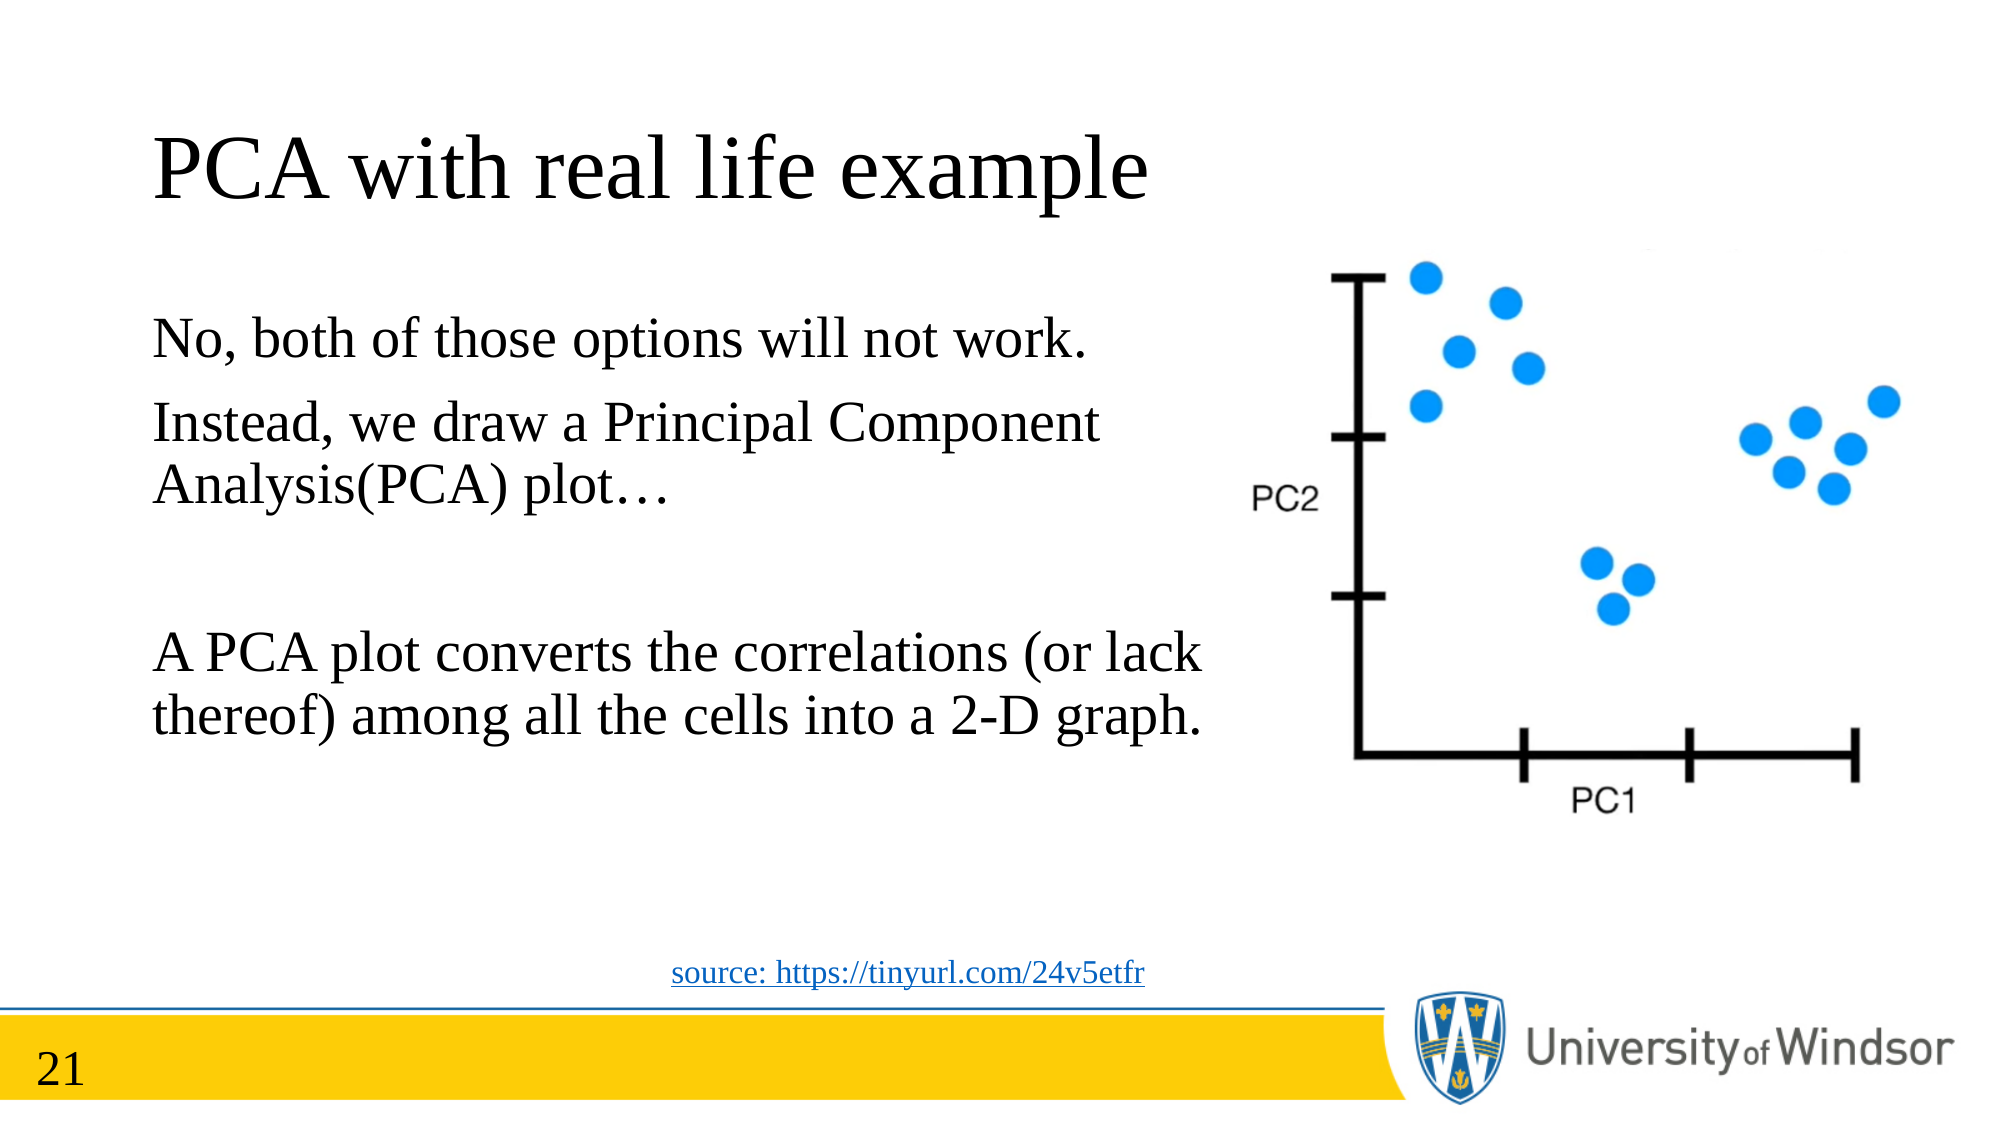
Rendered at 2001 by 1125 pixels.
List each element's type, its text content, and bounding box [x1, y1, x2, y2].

picture [0, 974, 2000, 1125]
title PCA with real life example [137, 59, 1863, 278]
picture [1230, 248, 2000, 849]
text_box 21 [21, 1028, 138, 1104]
list No, both of those options will not work. Instead, we draw a Principal Component Analysis(PCA) plot… A PCA plot converts the correlations (or lack thereof) among all the cells into a 2-D graph. [137, 299, 1314, 1014]
text_box source: https://tinyurl.com/24v5etfr [656, 942, 1257, 1043]
